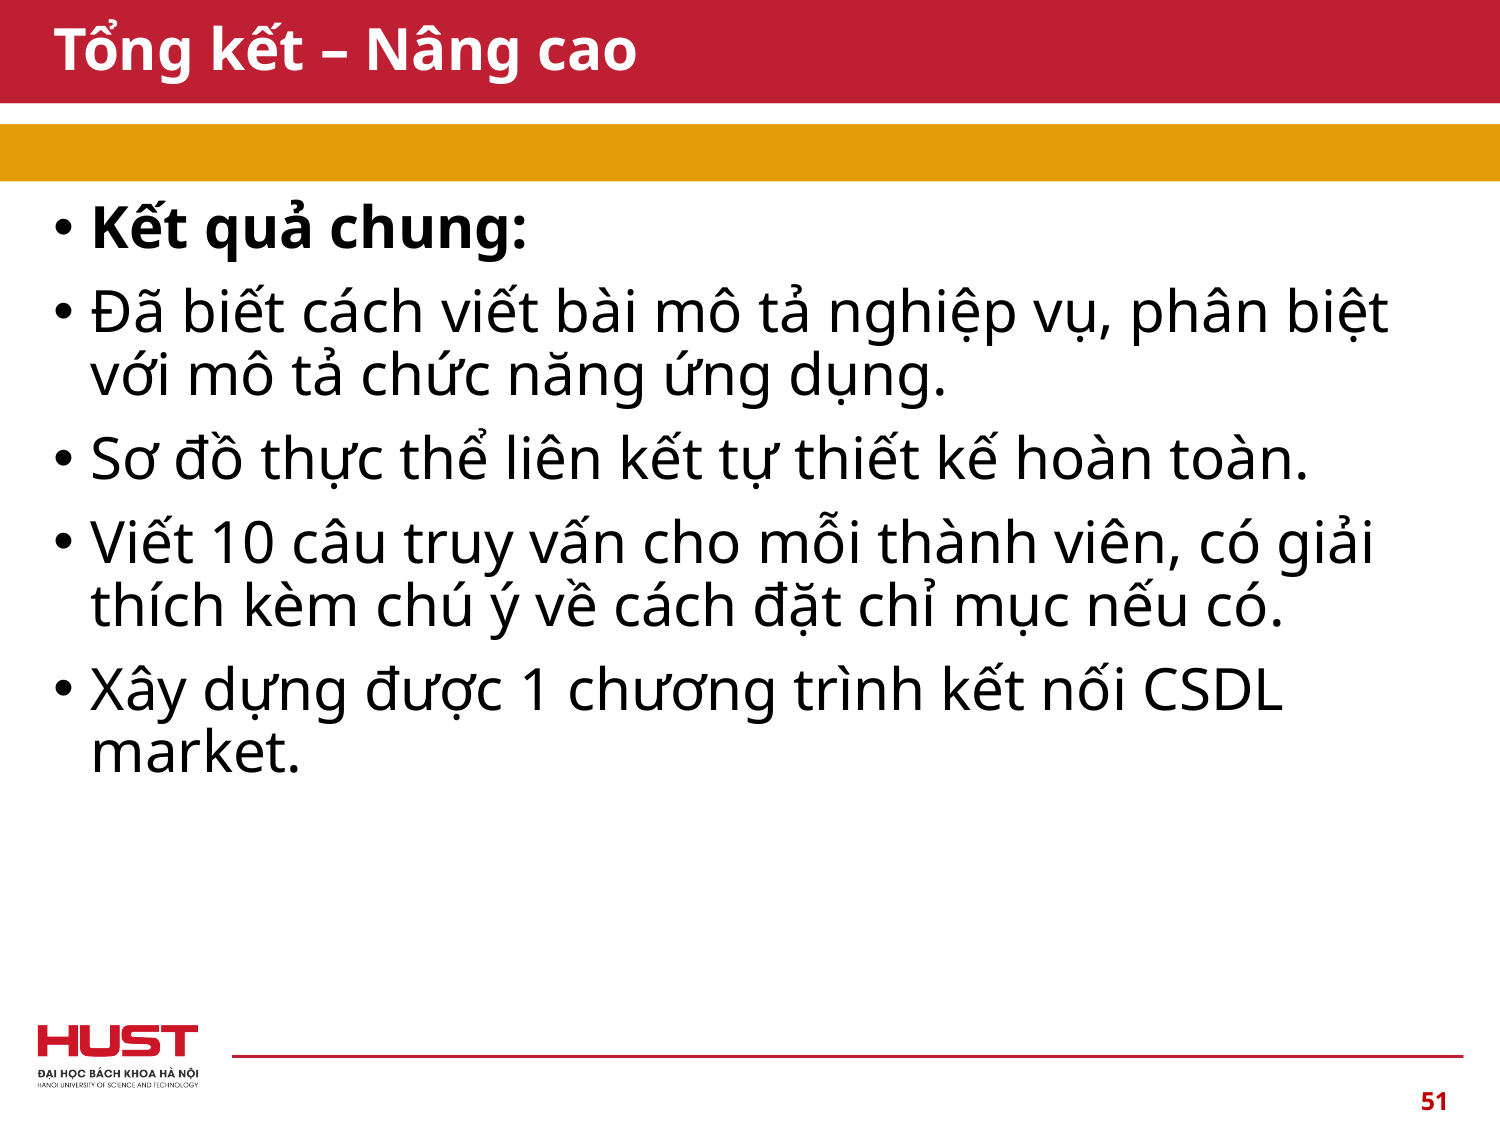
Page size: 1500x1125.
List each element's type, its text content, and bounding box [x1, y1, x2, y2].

picture [0, 0, 1500, 1125]
list Kết quả chung: Đã biết cách viết bài mô tả nghiệp vụ, phân biệt với mô tả chức năng ứng dụng. Sơ đồ thực thể liên kết tự thiết kế hoàn toàn. Viết 10 câu truy vấn cho mỗi thành viên, có giải thích kèm chú ý về cách đặt chỉ mục nếu có. Xây dựng được 1 chương trình kết nối CSDL market. [38, 191, 1462, 1000]
title Tổng kết – Nâng cao [38, 12, 1462, 87]
slide_number 51 [1126, 1078, 1464, 1125]
